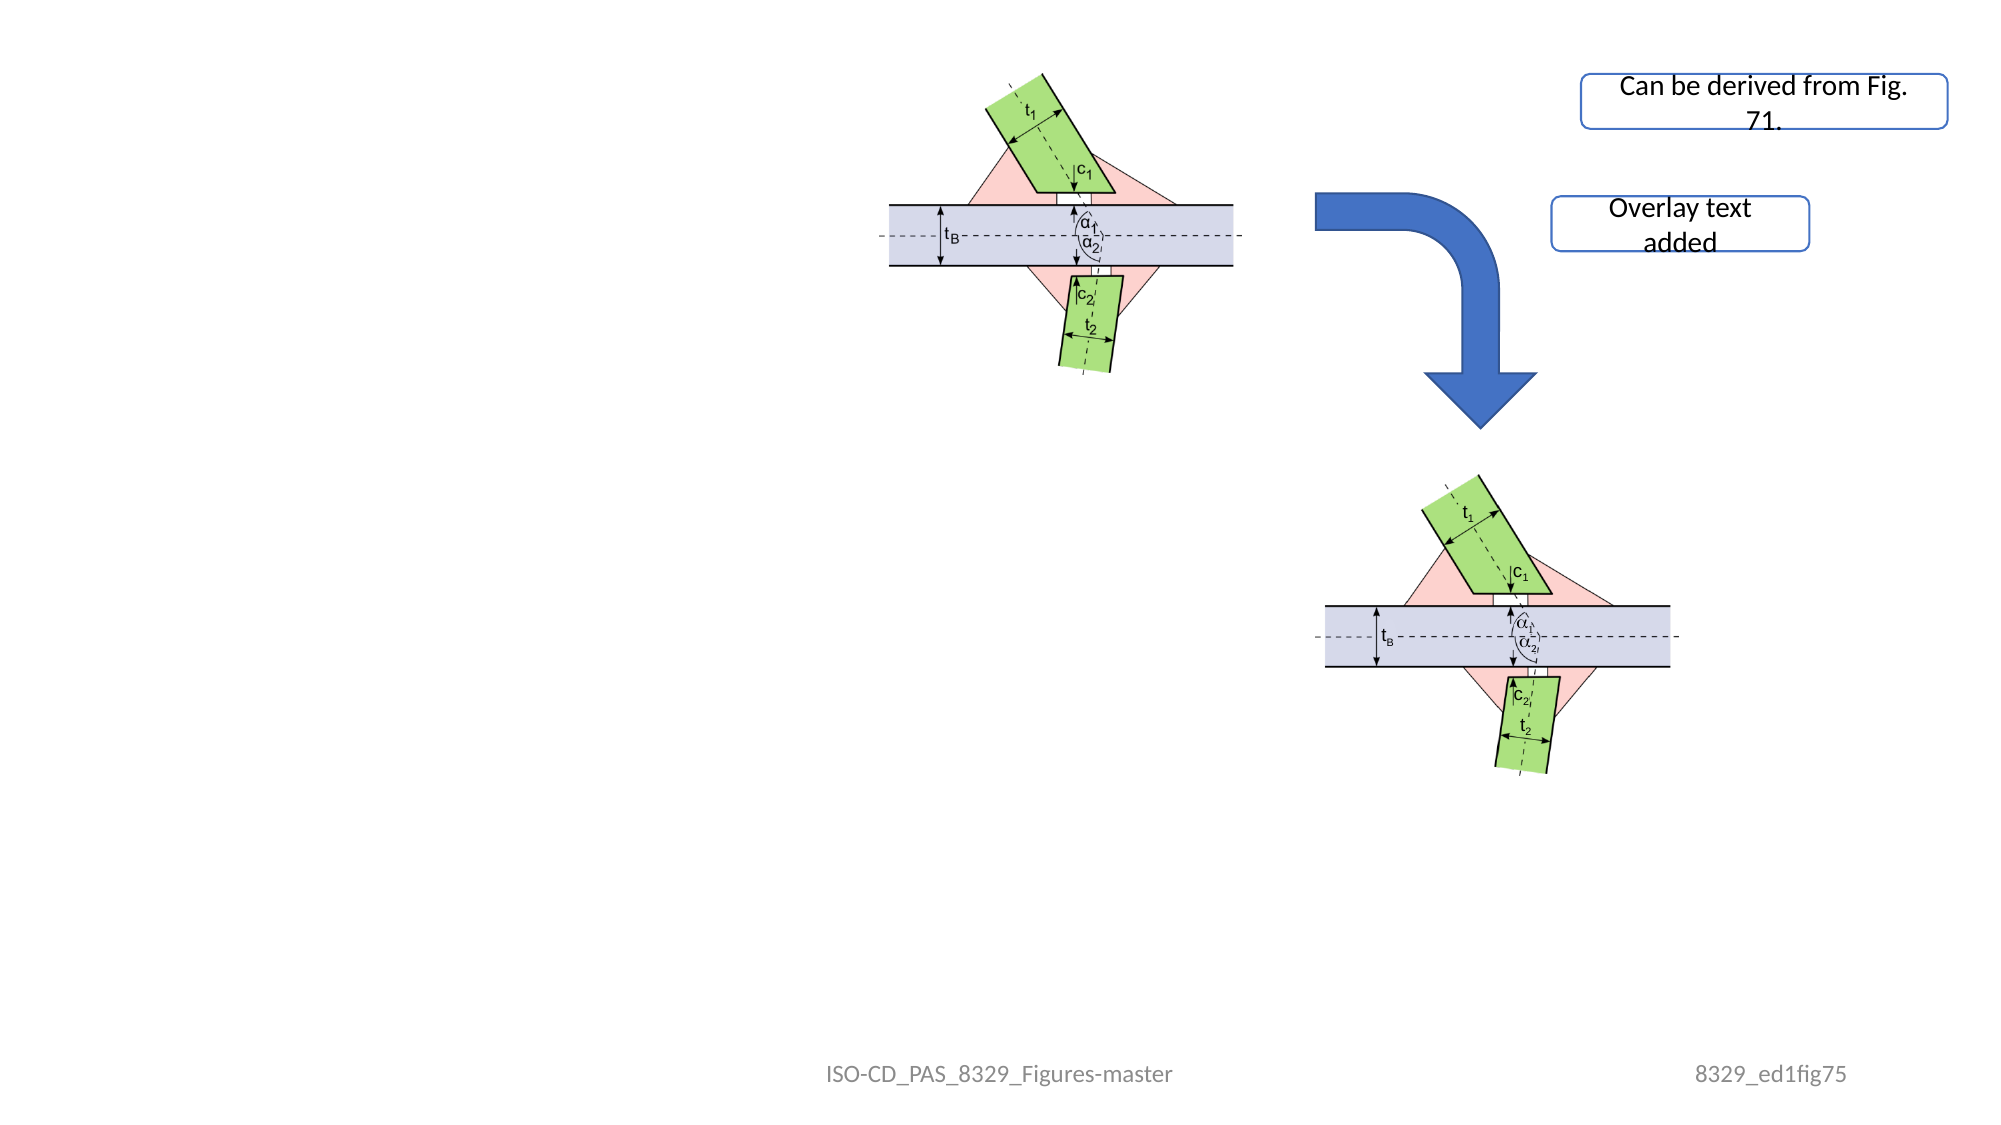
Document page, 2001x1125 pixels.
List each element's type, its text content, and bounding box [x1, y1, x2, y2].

footer ISO-CD_PAS_8329_Figures-master [662, 1042, 1338, 1103]
picture [879, 73, 1242, 375]
slide_number 8329_ed1fig75 [1412, 1042, 1863, 1103]
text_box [1315, 193, 1812, 429]
text_box Can be derived from Fig. 71. [1579, 72, 1949, 130]
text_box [1315, 474, 1679, 776]
